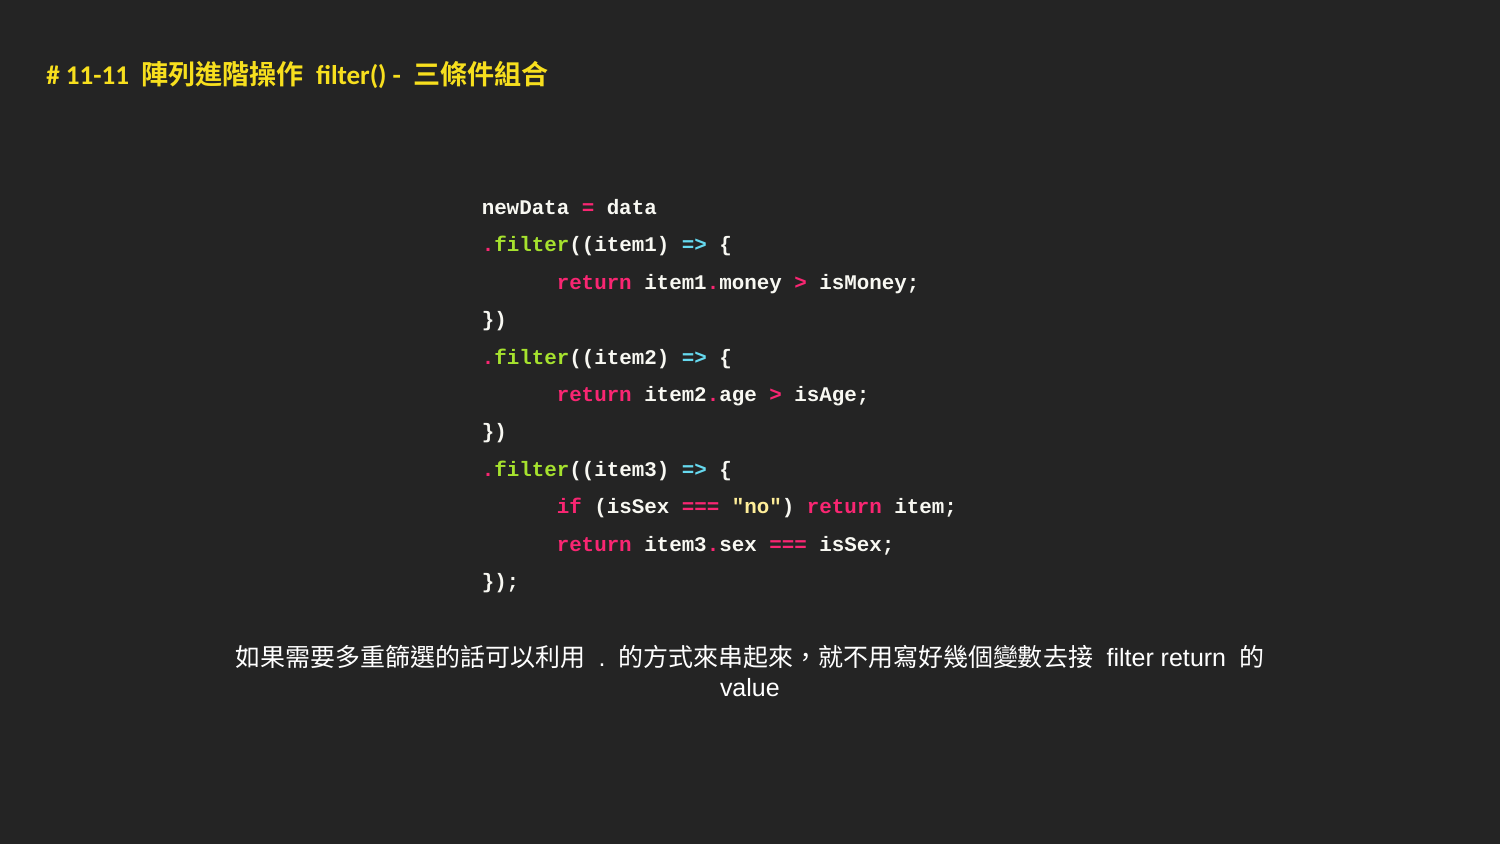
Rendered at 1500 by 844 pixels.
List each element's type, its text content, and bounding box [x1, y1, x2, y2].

text_box 如果需要多重篩選的話可以利用 . 的方式來串起來，就不用寫好幾個變數去接 filter return 的 value [191, 626, 1309, 717]
text_box newData = data .filter((item1) => { return item1.money > isMoney; }) .filter((item2) => { return item2.age > isAge; }) .filter((item3) => { if (isSex === "no") return item; return item3.sex === isSex; }); [466, 166, 1033, 608]
text_box # 11-11 陣列進階操作 filter() - 三條件組合 [31, 26, 750, 105]
